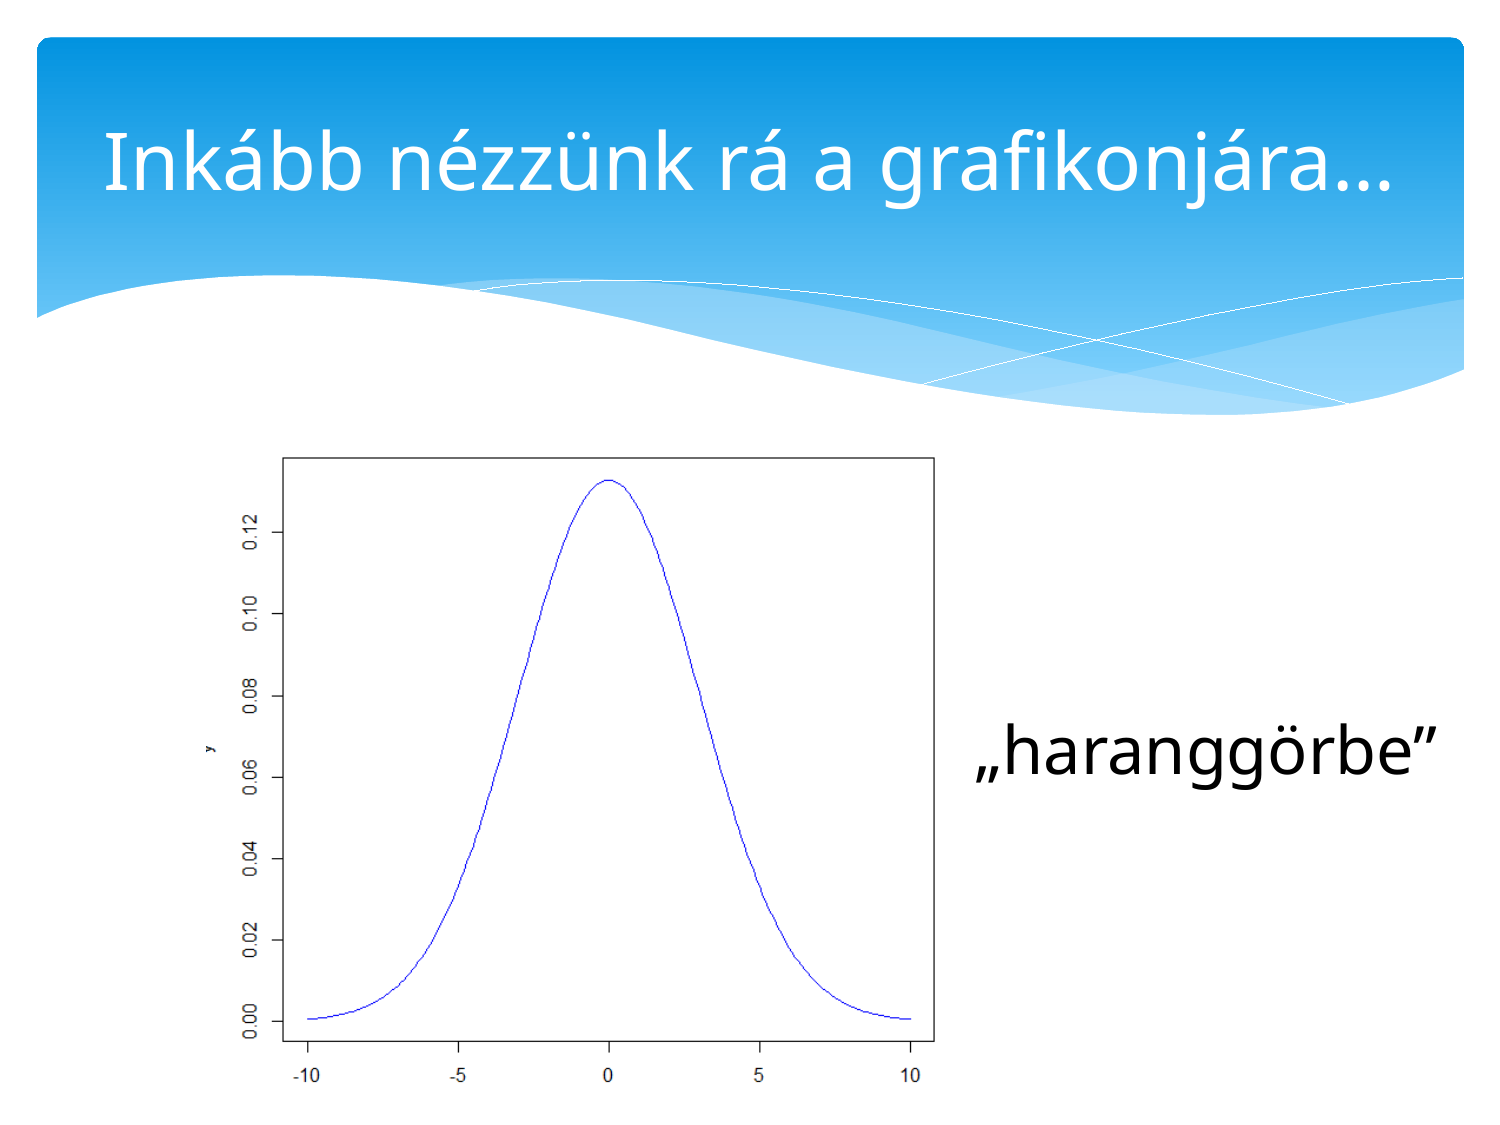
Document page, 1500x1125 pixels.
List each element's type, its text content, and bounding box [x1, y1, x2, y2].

picture [206, 408, 963, 1088]
text_box „haranggörbe” [968, 700, 1500, 795]
title Inkább nézzünk rá a grafikonjára… [75, 55, 1425, 261]
